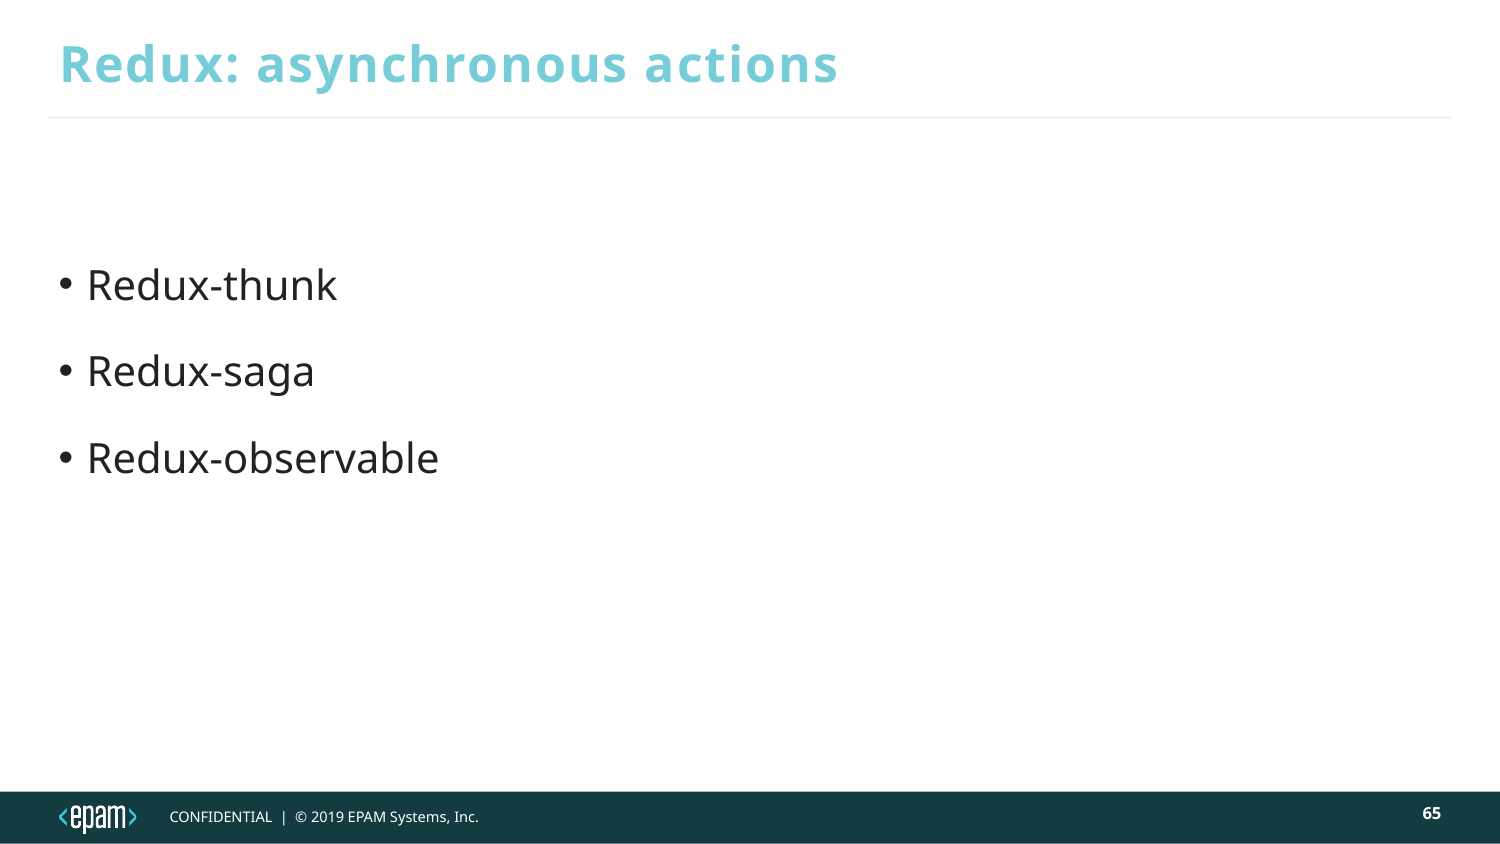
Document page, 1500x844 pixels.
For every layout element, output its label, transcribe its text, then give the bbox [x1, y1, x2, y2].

slide_number 65 [1216, 791, 1442, 844]
title Redux: asynchronous actions [59, 37, 1442, 87]
list Redux-thunk Redux-saga Redux-observable [58, 233, 1442, 735]
